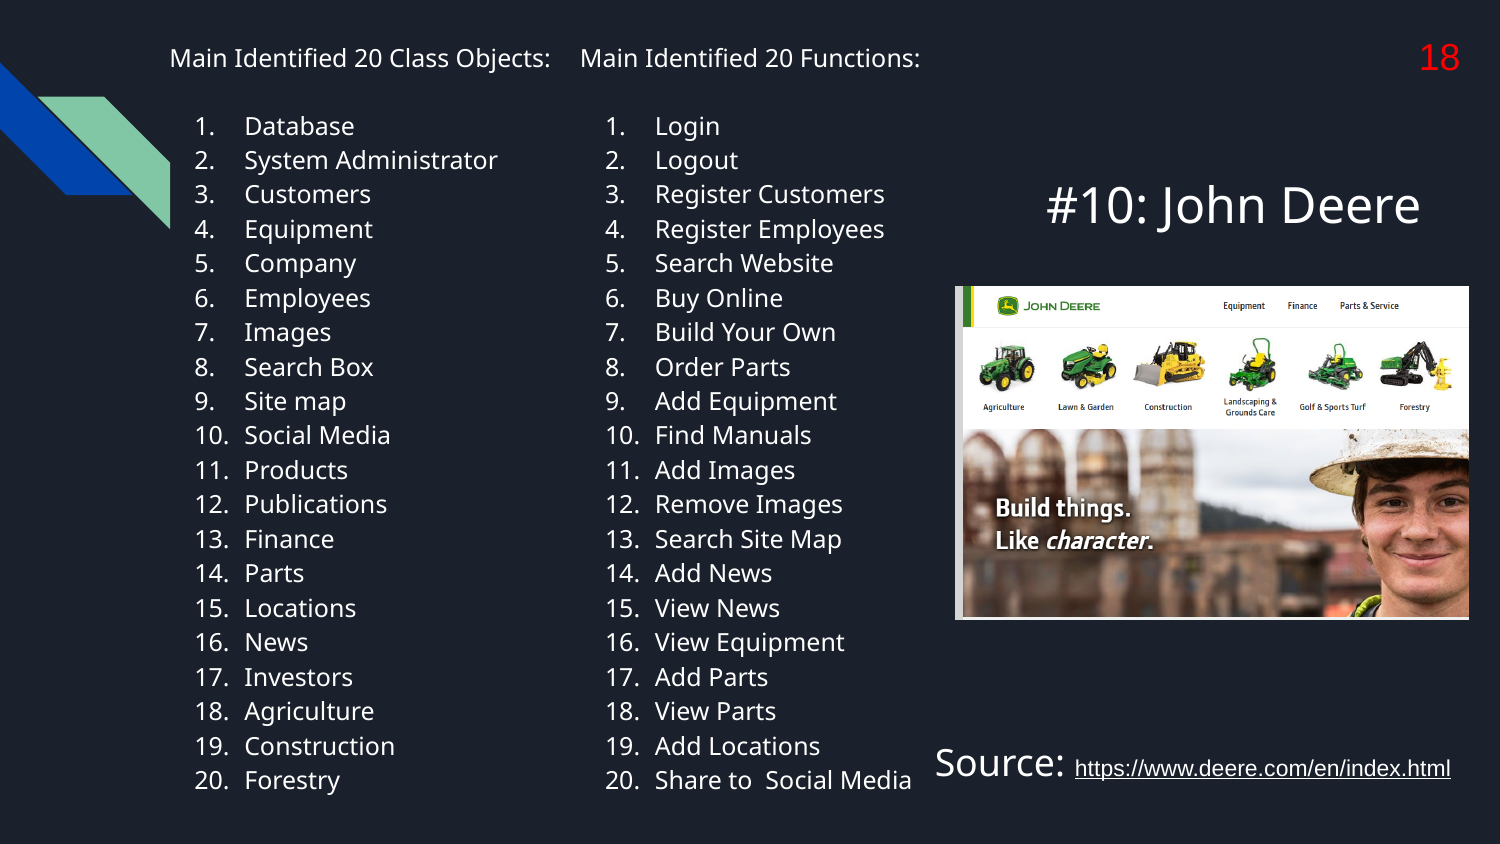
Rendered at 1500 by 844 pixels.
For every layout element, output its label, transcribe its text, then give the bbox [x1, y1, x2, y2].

text_box #10: John Deere [1031, 158, 1476, 253]
slide_number 18 [1385, 23, 1476, 88]
text_box Main Identified 20 Class Objects: Database System Administrator Customers Equipment Company Employees Images Search Box Site map Social Media Products Publications Finance Parts Locations News Investors Agriculture Construction Forestry [154, 22, 564, 682]
text_box Main Identified 20 Functions: Login Logout Register Customers Register Employees Search Website Buy Online Build Your Own Order Parts Add Equipment Find Manuals Add Images Remove Images Search Site Map Add News View News View Equipment Add Parts View Parts Add Locations Share to Social Media [564, 22, 982, 682]
text_box Source: https://www.deere.com/en/index.html [919, 717, 1500, 823]
picture [954, 285, 1469, 620]
